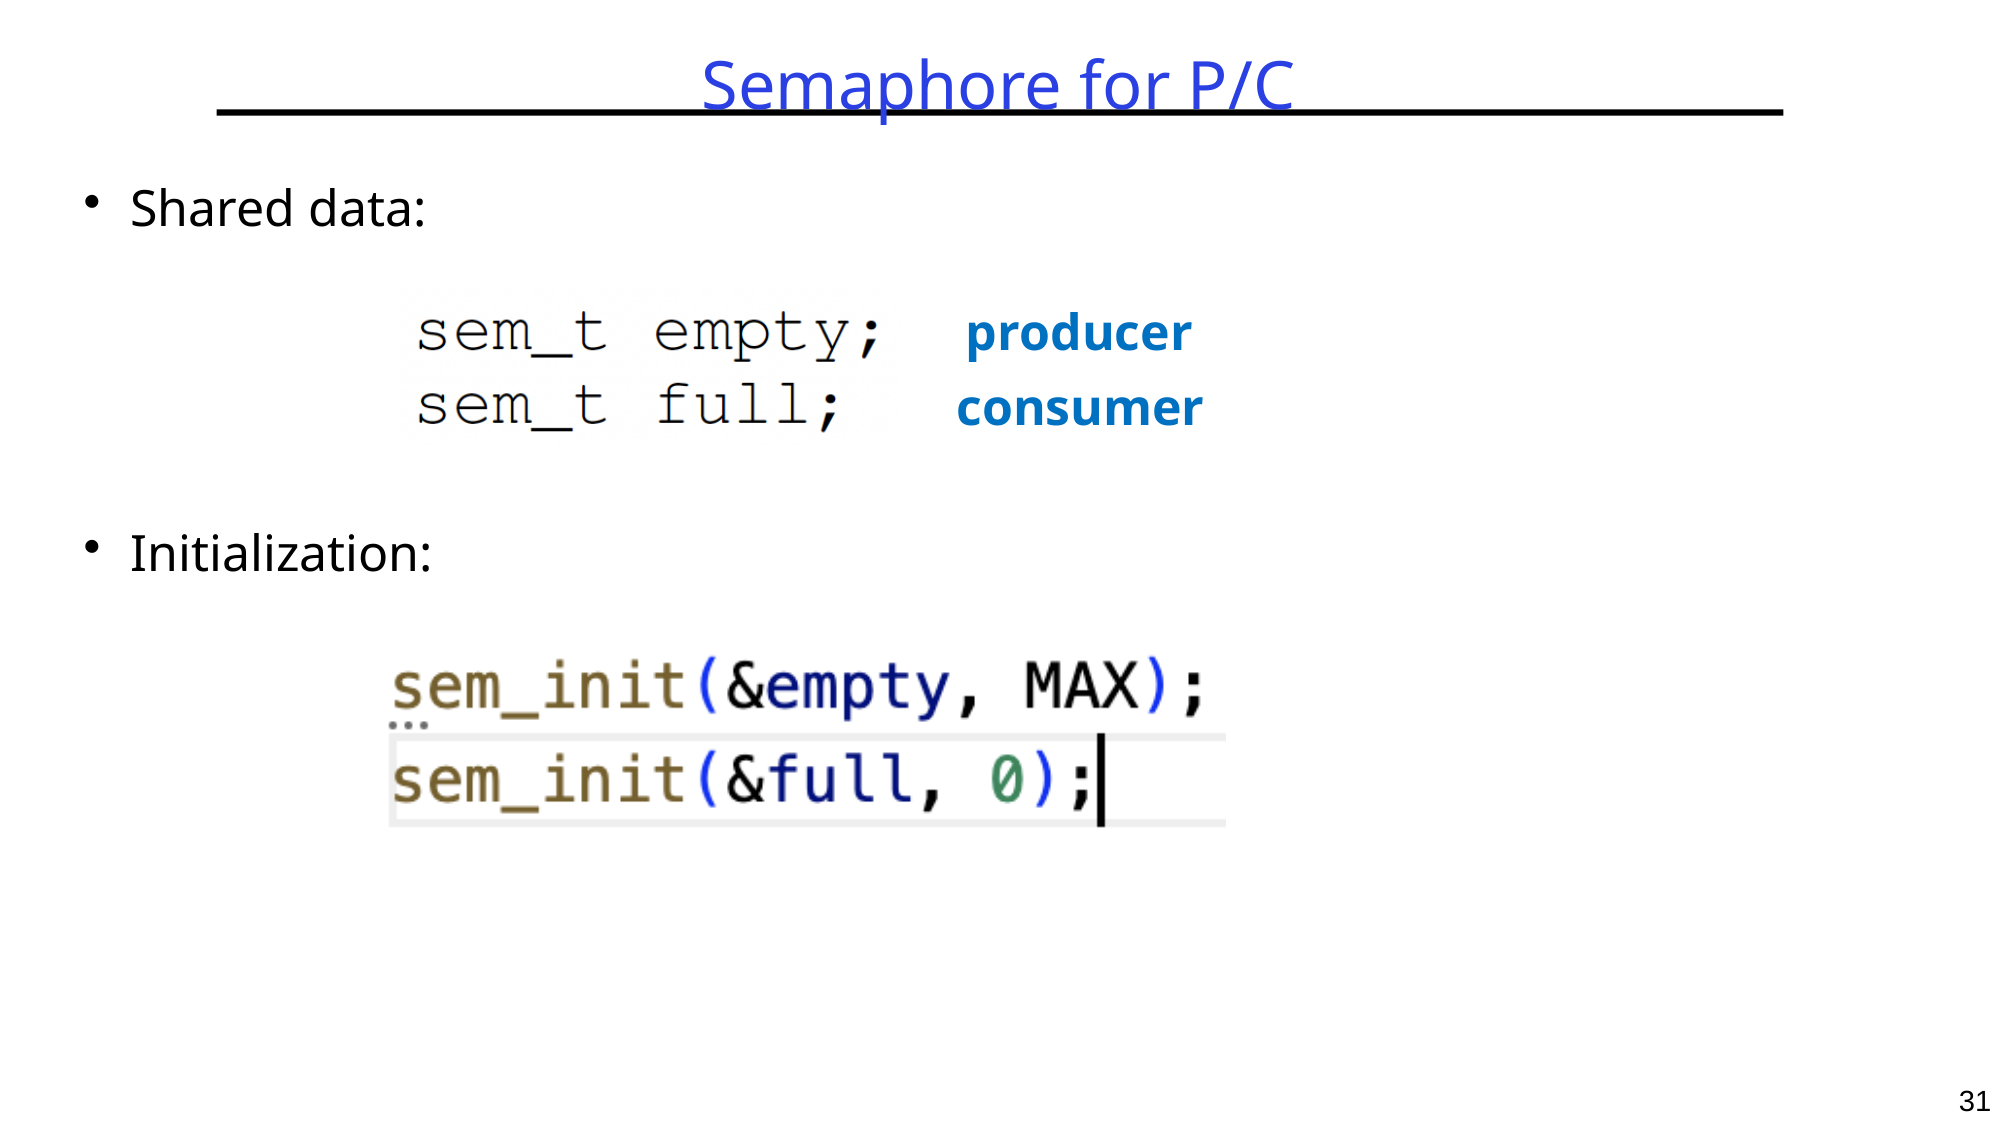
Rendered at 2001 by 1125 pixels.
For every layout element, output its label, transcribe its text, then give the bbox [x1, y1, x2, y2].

picture [370, 636, 1226, 847]
text_box consumer [941, 368, 1220, 444]
text_box producer [951, 292, 1208, 368]
title Semaphore for P/C [68, 45, 1929, 133]
picture [398, 287, 902, 445]
list Shared data: Initialization: [68, 176, 1929, 1019]
